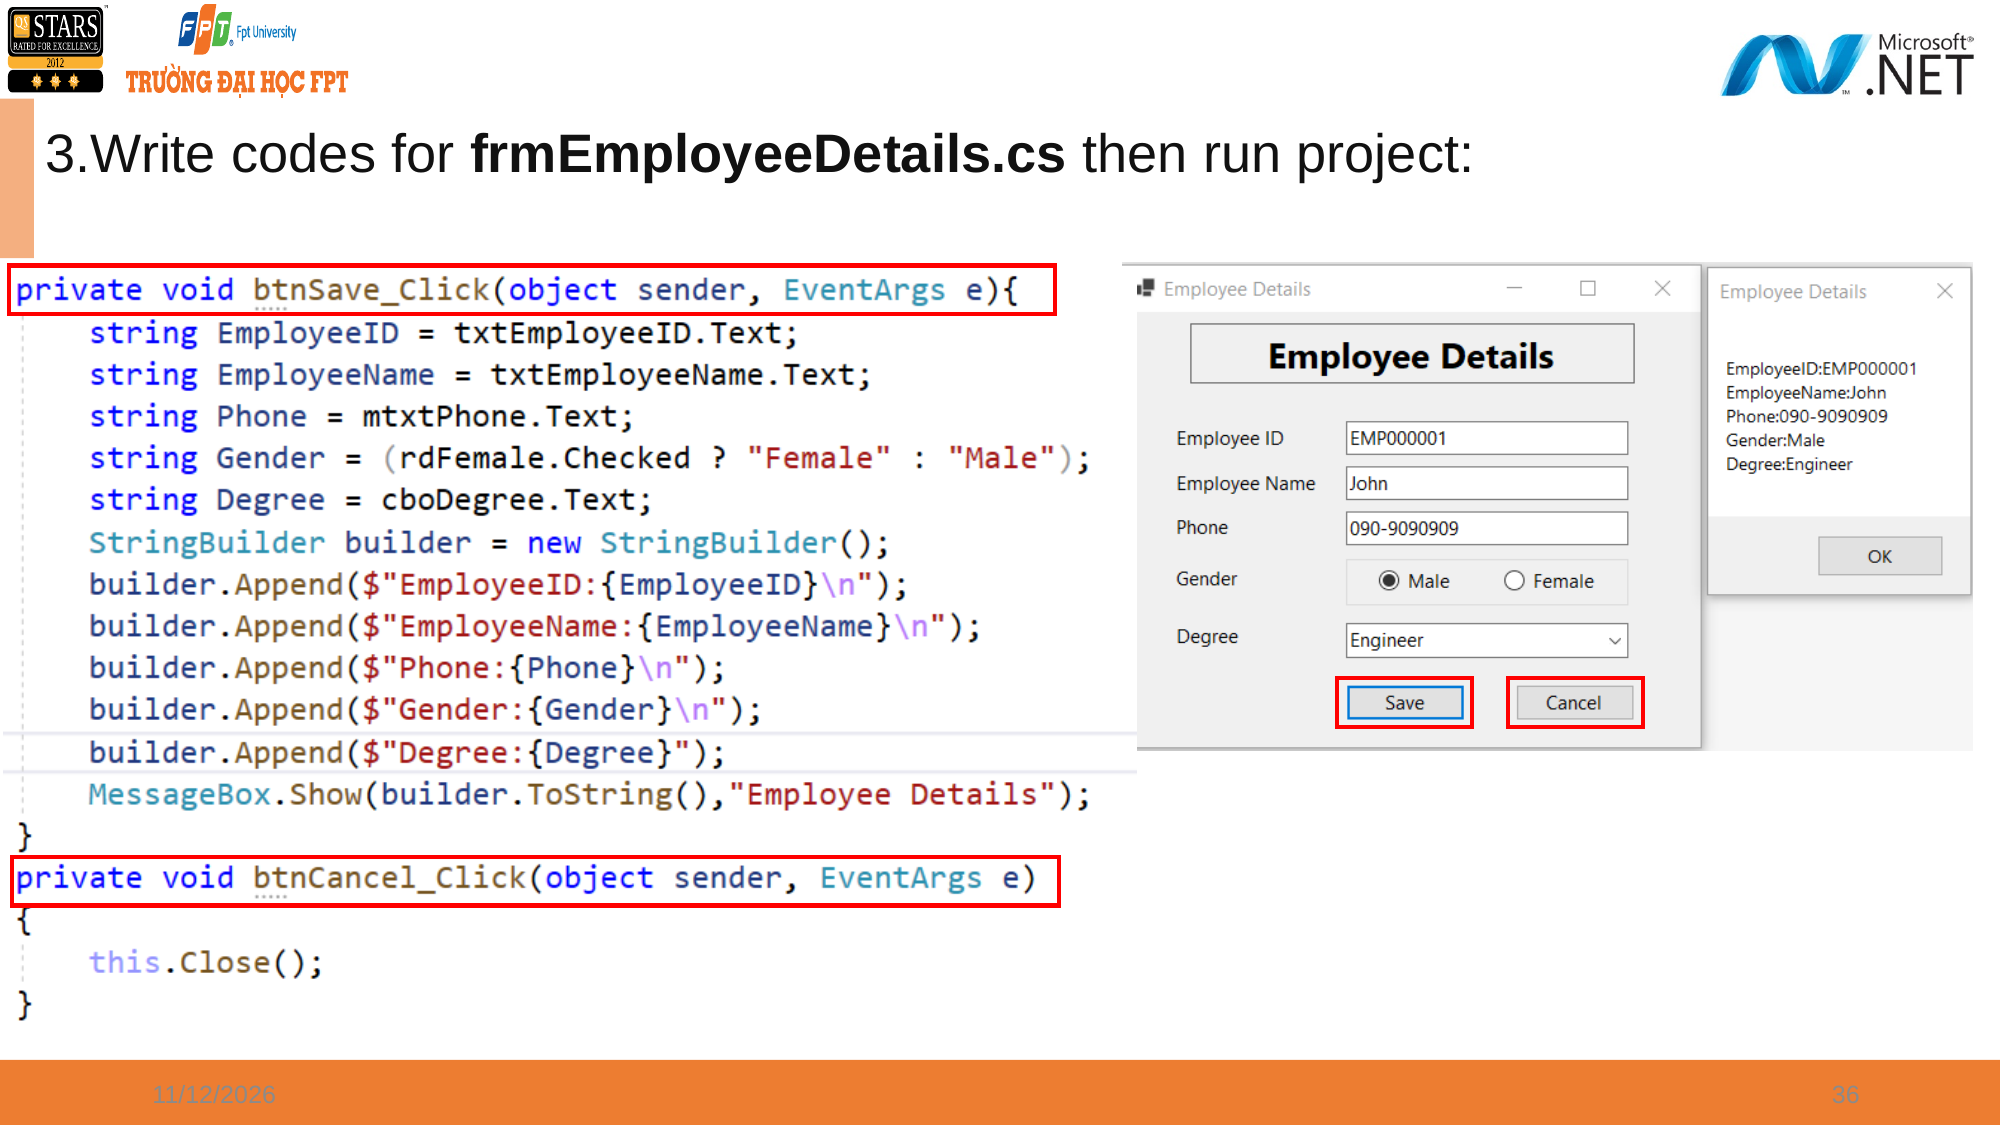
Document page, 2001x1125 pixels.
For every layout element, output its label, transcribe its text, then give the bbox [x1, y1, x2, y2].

text_box 3.Write codes for frmEmployeeDetails.cs then run project: [30, 104, 2000, 191]
picture [1685, 0, 2001, 129]
picture [1122, 262, 1973, 751]
slide_number 36 [1424, 1063, 1875, 1123]
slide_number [137, 1063, 588, 1123]
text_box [3, 265, 1137, 1037]
